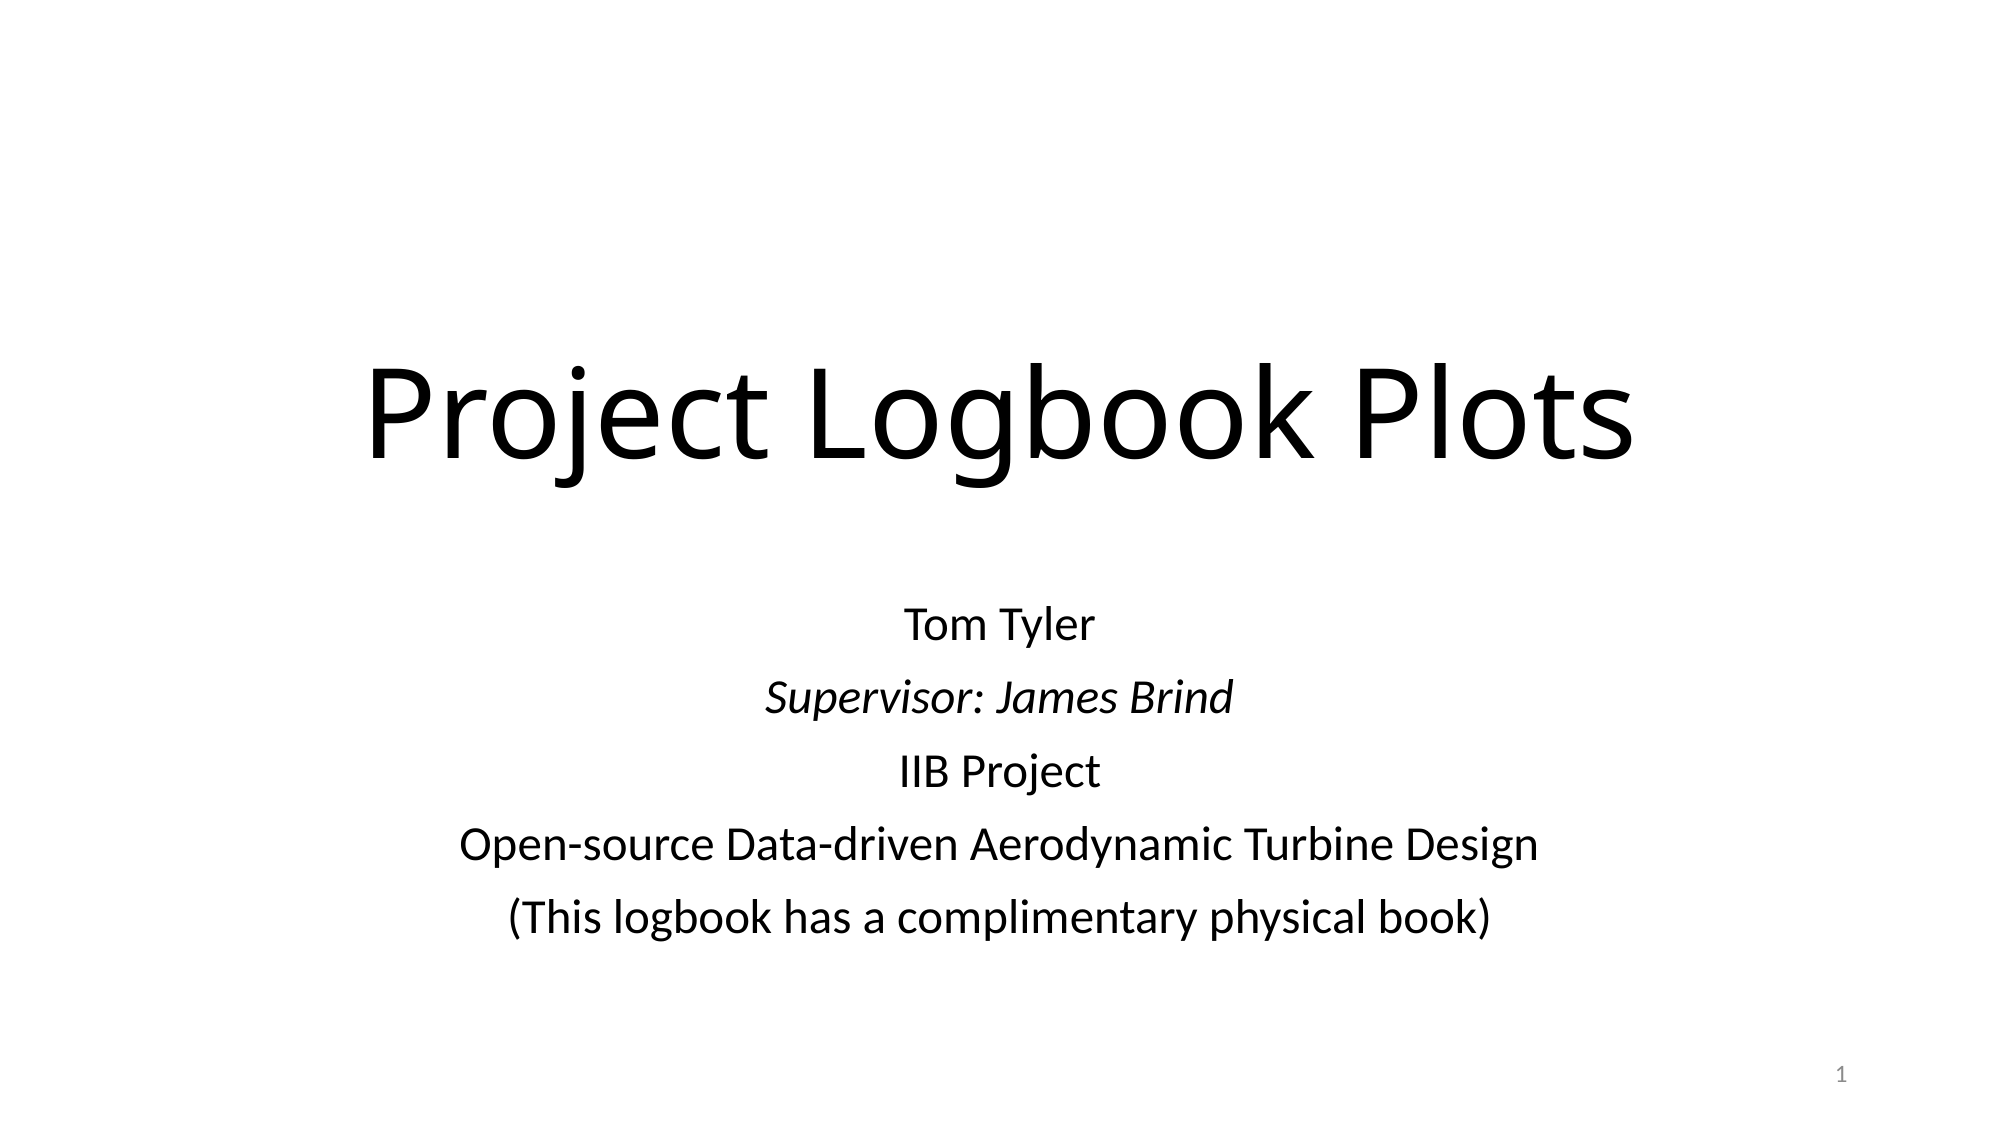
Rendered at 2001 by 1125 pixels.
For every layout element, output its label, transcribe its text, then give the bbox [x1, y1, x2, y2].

slide_number 1 [1412, 1042, 1863, 1103]
subtitle Tom Tyler Supervisor: James Brind IIB Project Open-source Data-driven Aerodynamic Turbine Design (This logbook has a complimentary physical book) [249, 590, 1750, 955]
title Project Logbook Plots [249, 184, 1750, 493]
